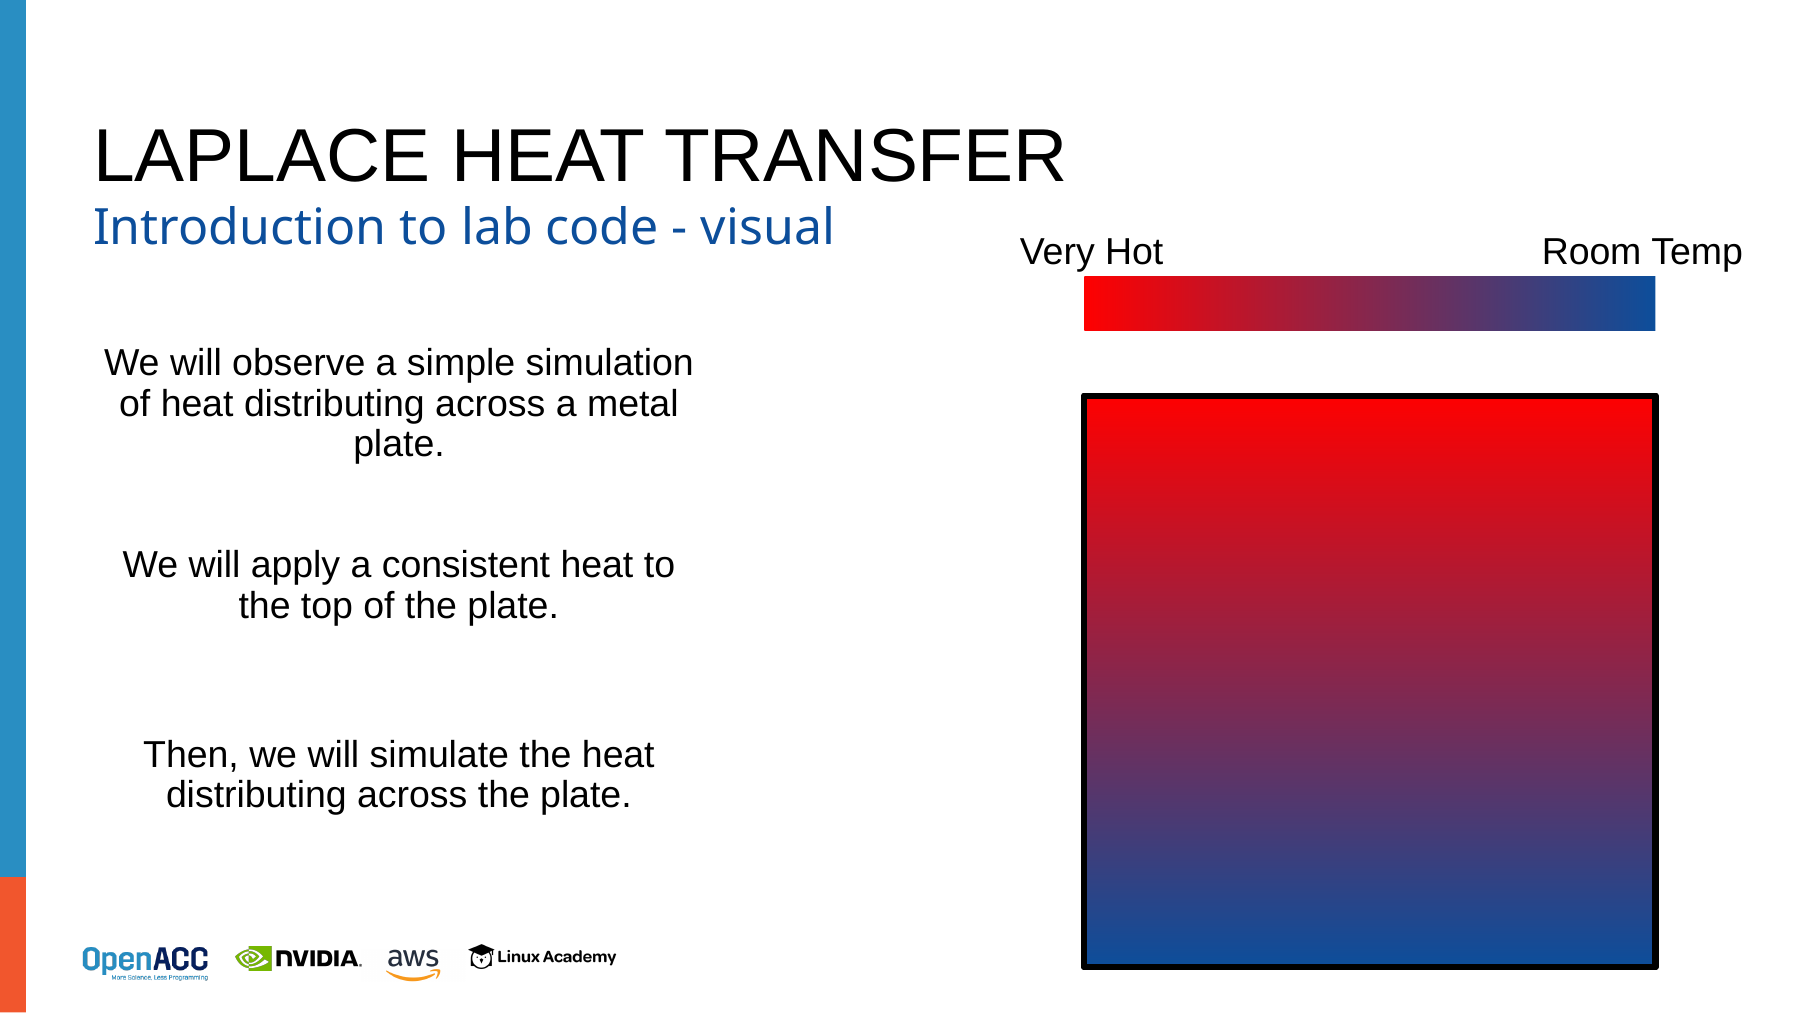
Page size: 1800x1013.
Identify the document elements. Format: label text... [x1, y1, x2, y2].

title Laplace heat transfer [77, 103, 1108, 206]
picture [235, 939, 619, 982]
text_box [1082, 394, 1657, 969]
text_box We will apply a consistent heat to the top of the plate. [76, 536, 722, 636]
text_box Very Hot [1003, 223, 1180, 282]
text_box We will observe a simple simulation of heat distributing across a metal plate. [76, 334, 722, 474]
text_box Room Temp [1525, 223, 1760, 282]
picture [81, 946, 208, 981]
text_box [1082, 275, 1657, 333]
text_box Then, we will simulate the heat distributing across the plate. [76, 726, 722, 825]
list Introduction to lab code - visual [77, 193, 1050, 281]
